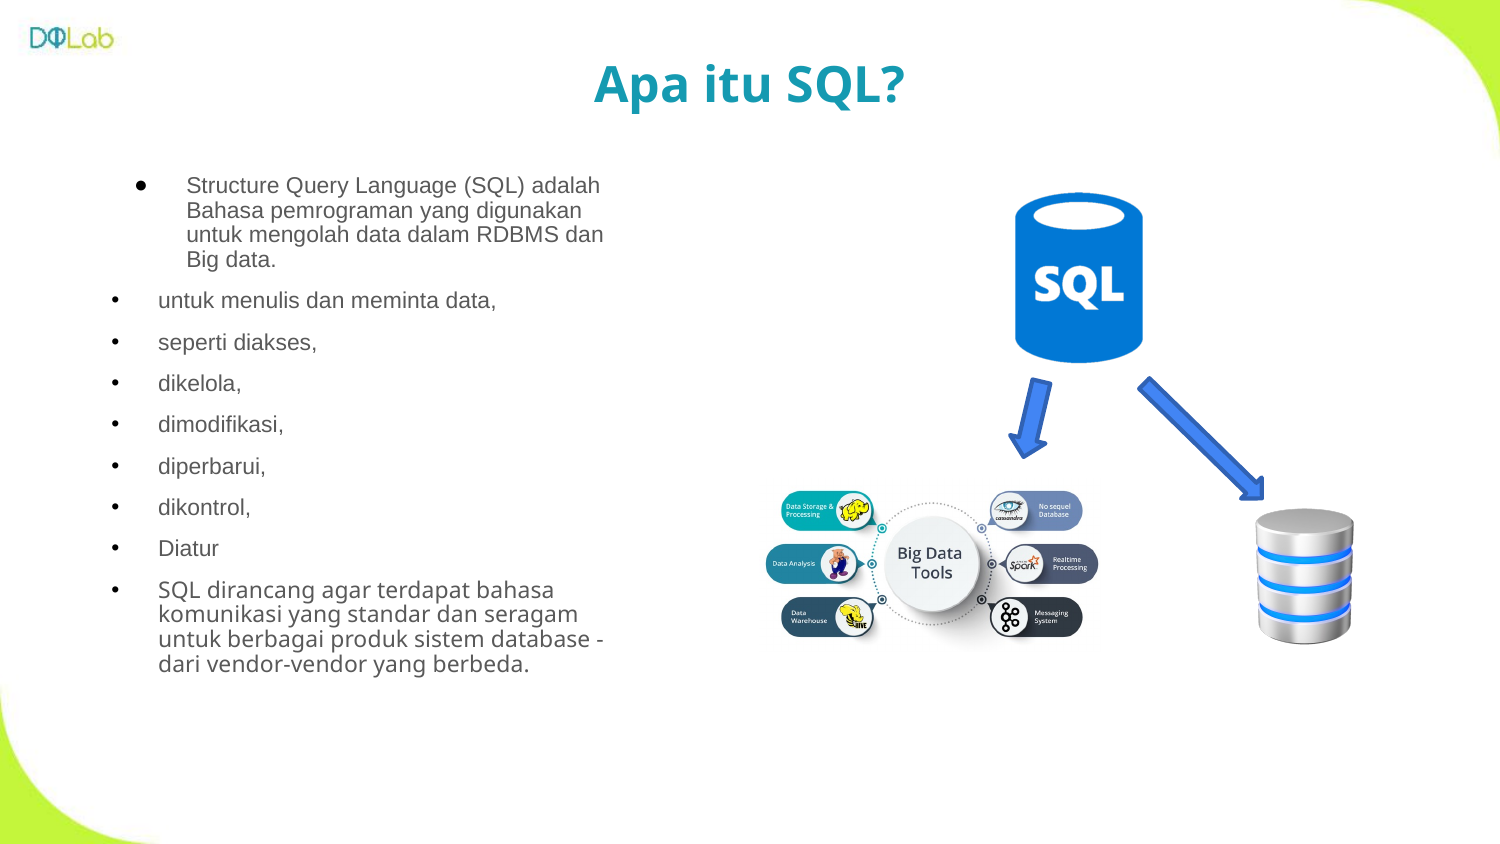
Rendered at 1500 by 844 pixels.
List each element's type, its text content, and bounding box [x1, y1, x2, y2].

picture [0, 0, 1500, 844]
text_box [1137, 376, 1264, 501]
text_box [1008, 377, 1053, 459]
list Apa itu SQL? [338, 47, 1162, 123]
list Structure Query Language (SQL) adalah Bahasa pemrograman yang digunakan untuk mengolah data dalam RDBMS dan Big data. untuk menulis dan meminta data, seperti diakses, dikelola, dimodifikasi, diperbarui, dikontrol, Diatur SQL dirancang agar terdapat bahasa komunikasi yang standar dan seragam untuk berbagai produk sistem database - dari vendor-vendor yang berbeda. [100, 168, 625, 693]
